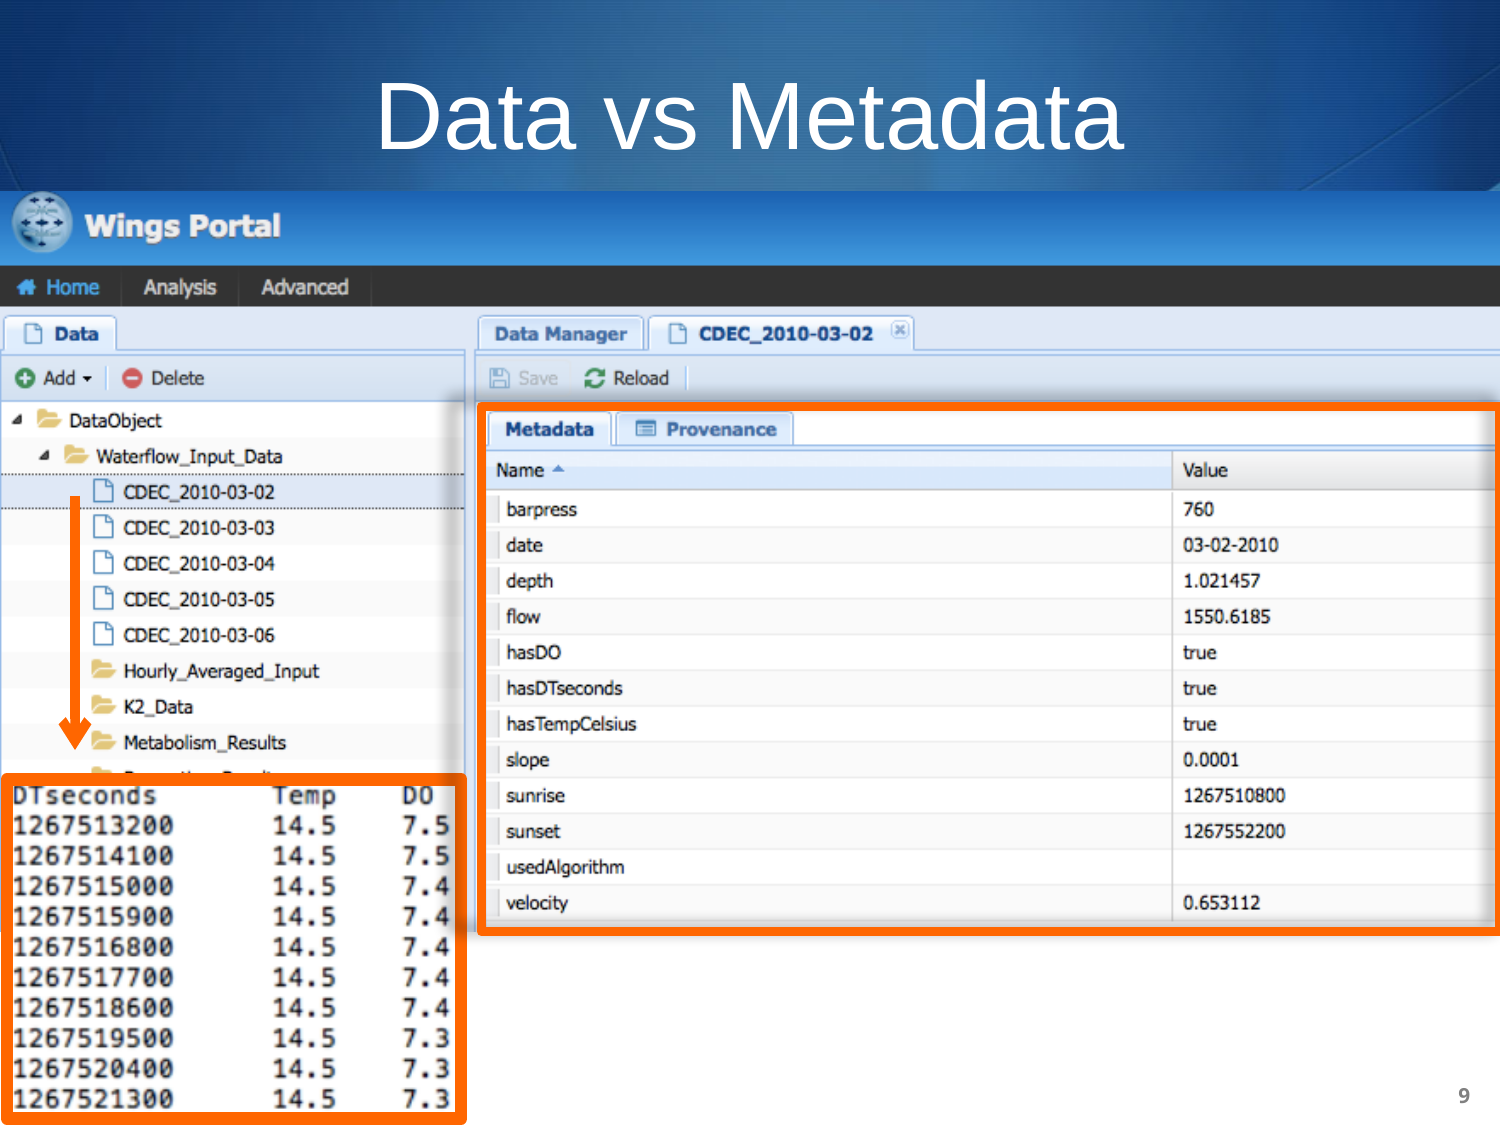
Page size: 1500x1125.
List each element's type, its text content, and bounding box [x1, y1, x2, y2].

title Data vs Metadata [75, 17, 1425, 171]
slide_number 9 [1420, 1067, 1500, 1125]
text_box Using the SKOS standard vocabulary broader narrower related [75, 174, 1425, 178]
picture [0, 0, 1500, 1125]
